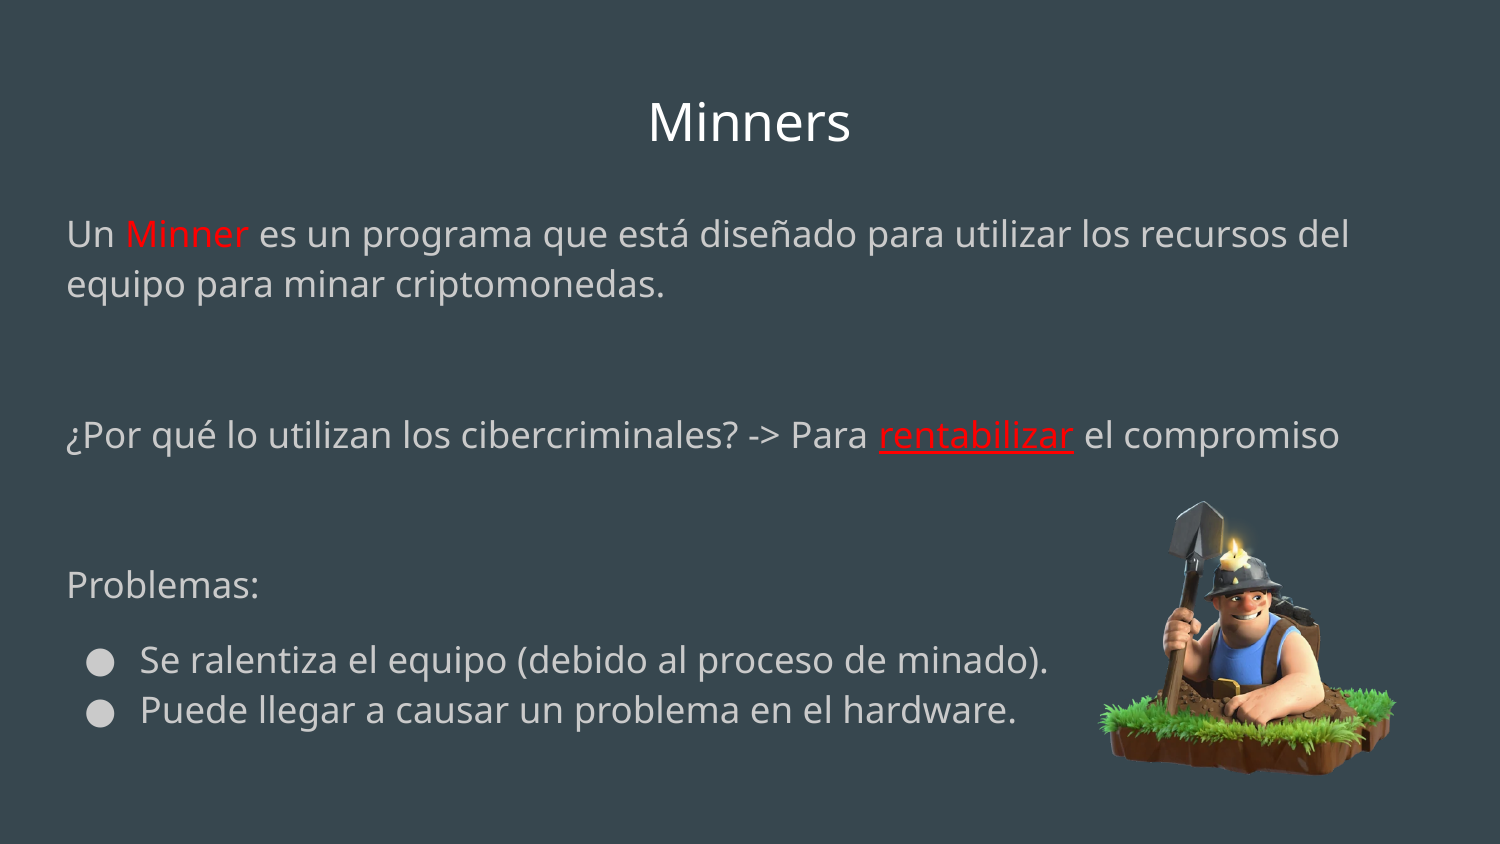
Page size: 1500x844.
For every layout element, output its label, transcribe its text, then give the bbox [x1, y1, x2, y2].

list Un Minner es un programa que está diseñado para utilizar los recursos del equipo para minar criptomonedas. ¿Por qué lo utilizan los cibercriminales? -> Para rentabilizar el compromiso Problemas: Se ralentiza el equipo (debido al proceso de minado). Puede llegar a causar un problema en el hardware. [51, 189, 1449, 750]
title Minners [51, 72, 1449, 167]
picture [1090, 492, 1404, 789]
